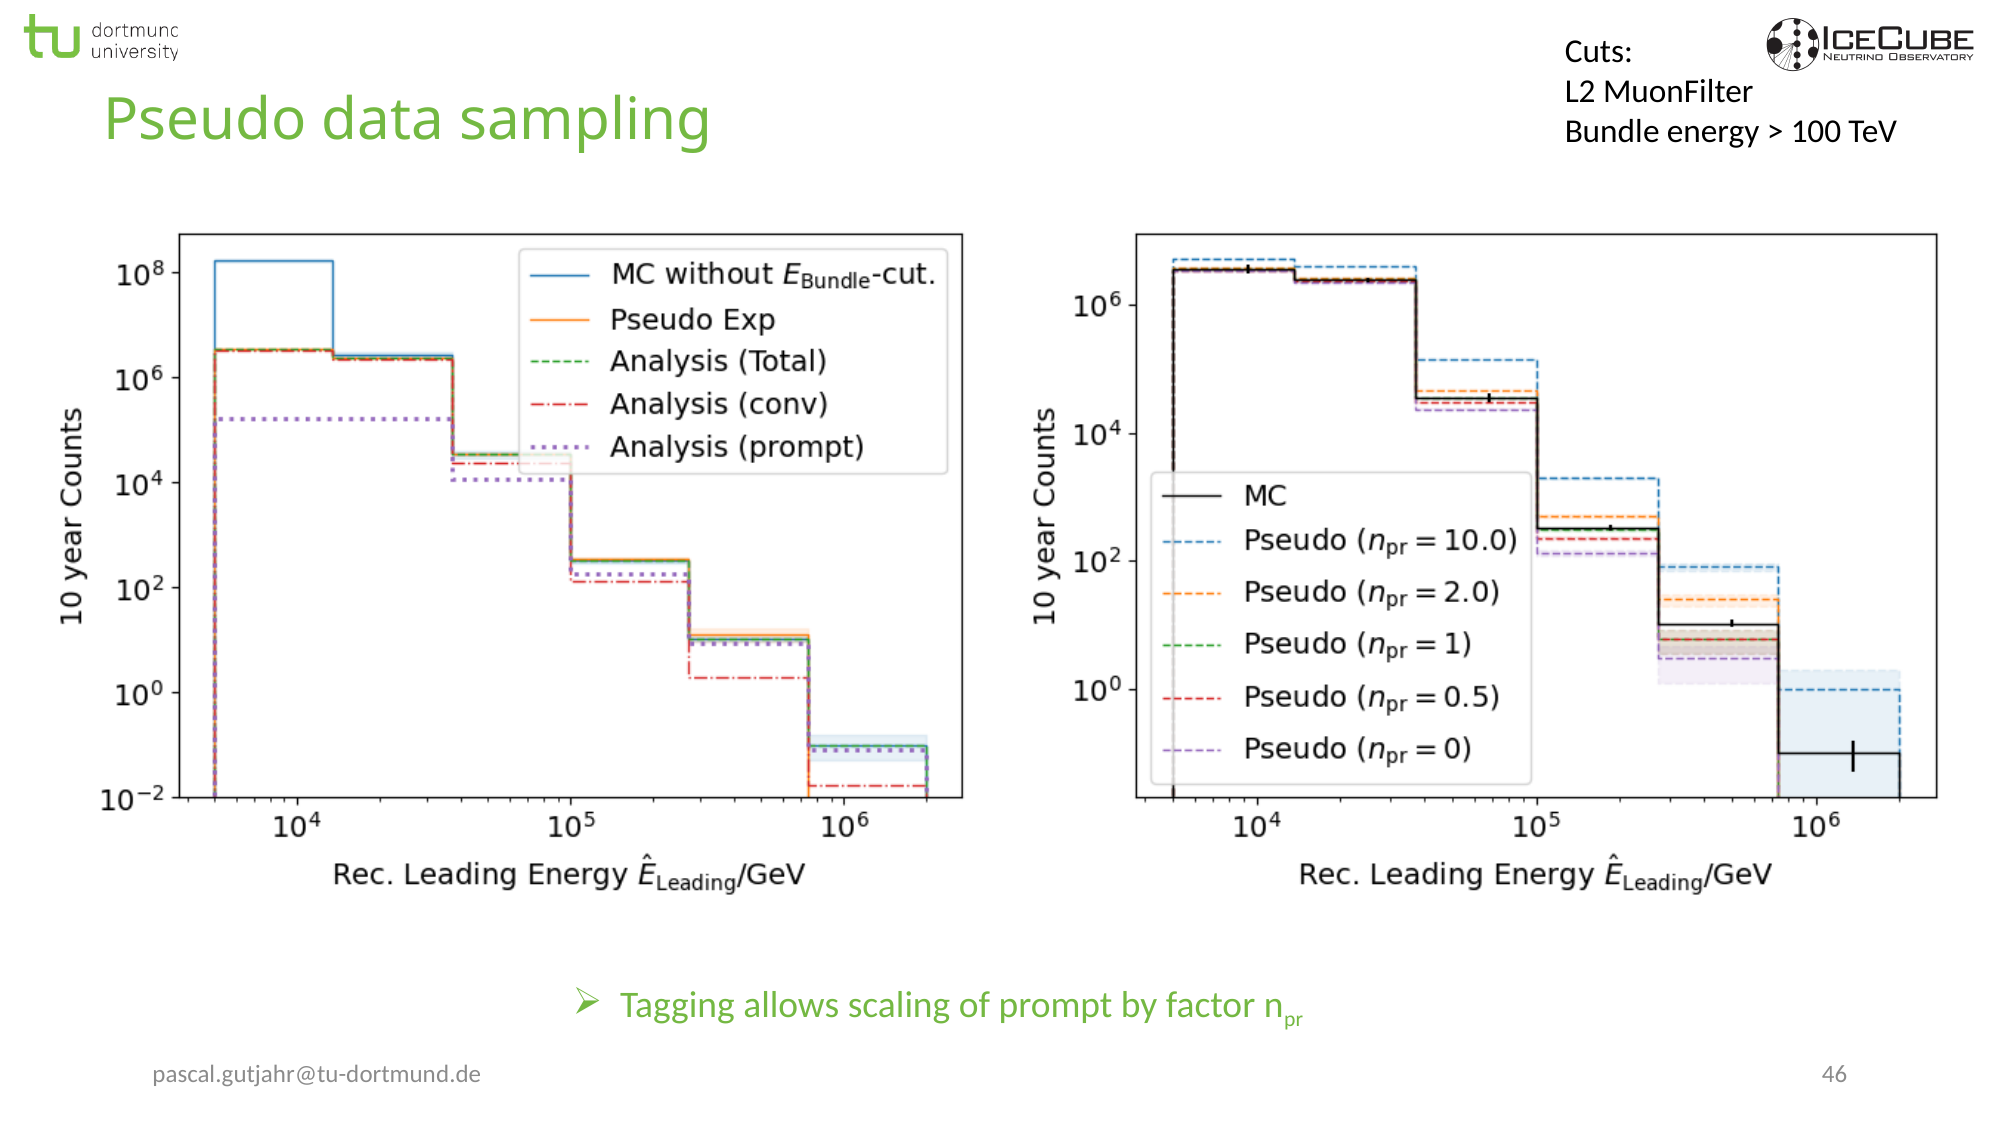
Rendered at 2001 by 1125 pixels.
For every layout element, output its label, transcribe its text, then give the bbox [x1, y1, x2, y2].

title Pseudo data sampling [88, 59, 1977, 182]
slide_number 46 [1412, 1042, 1863, 1103]
picture [1019, 219, 1951, 914]
text_box Tagging allows scaling of prompt by factor npr [558, 972, 1442, 1039]
picture [46, 219, 975, 914]
slide_number pascal.gutjahr@tu-dortmund.de [137, 1042, 588, 1103]
text_box Cuts: L2 MuonFilter Bundle energy > 100 TeV [1549, 22, 2000, 157]
